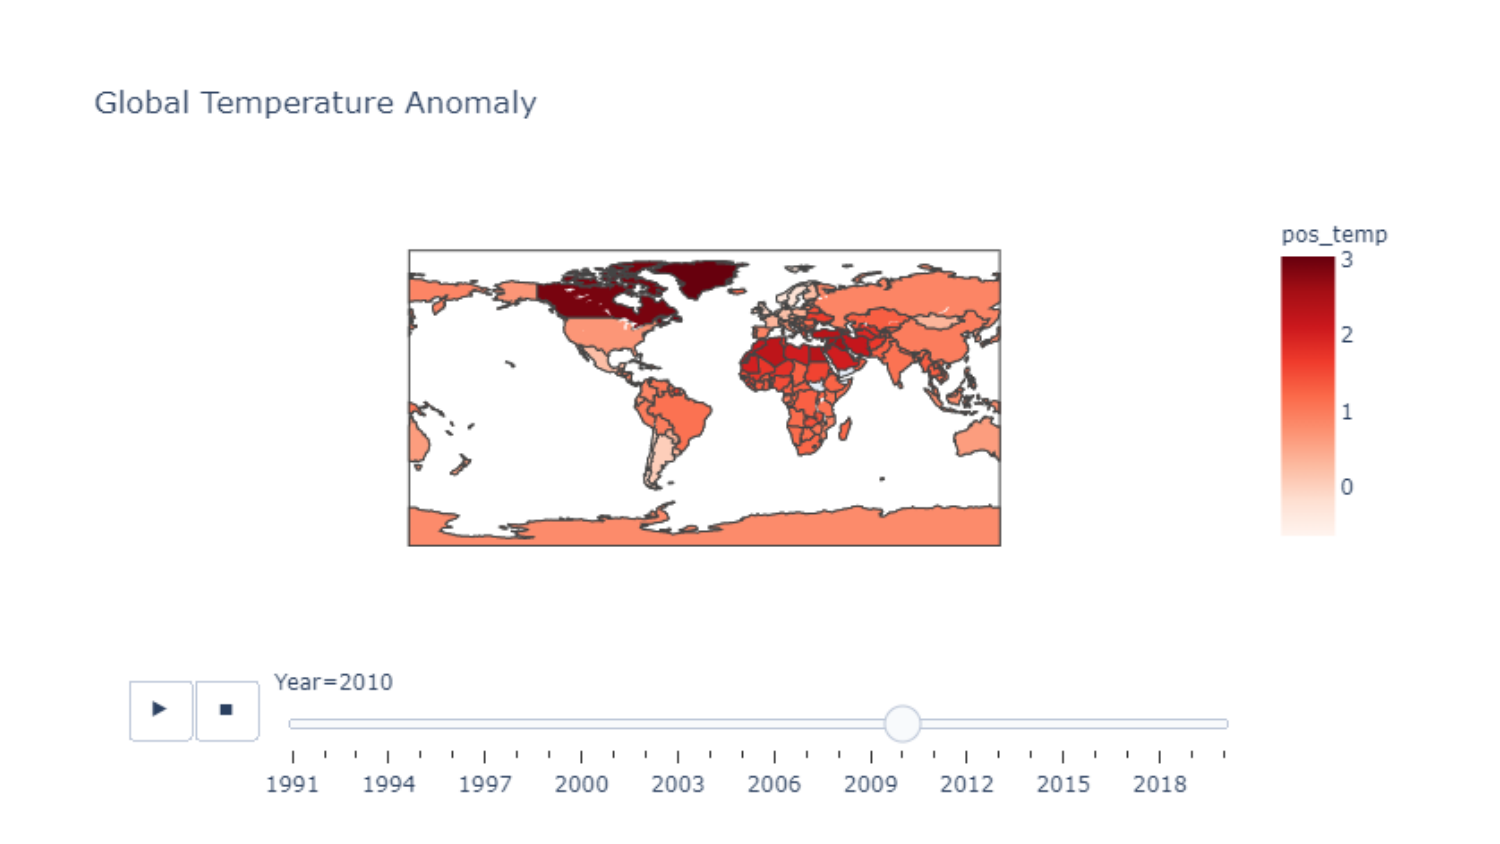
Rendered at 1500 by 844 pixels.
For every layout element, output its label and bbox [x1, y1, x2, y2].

picture [24, 24, 1426, 830]
